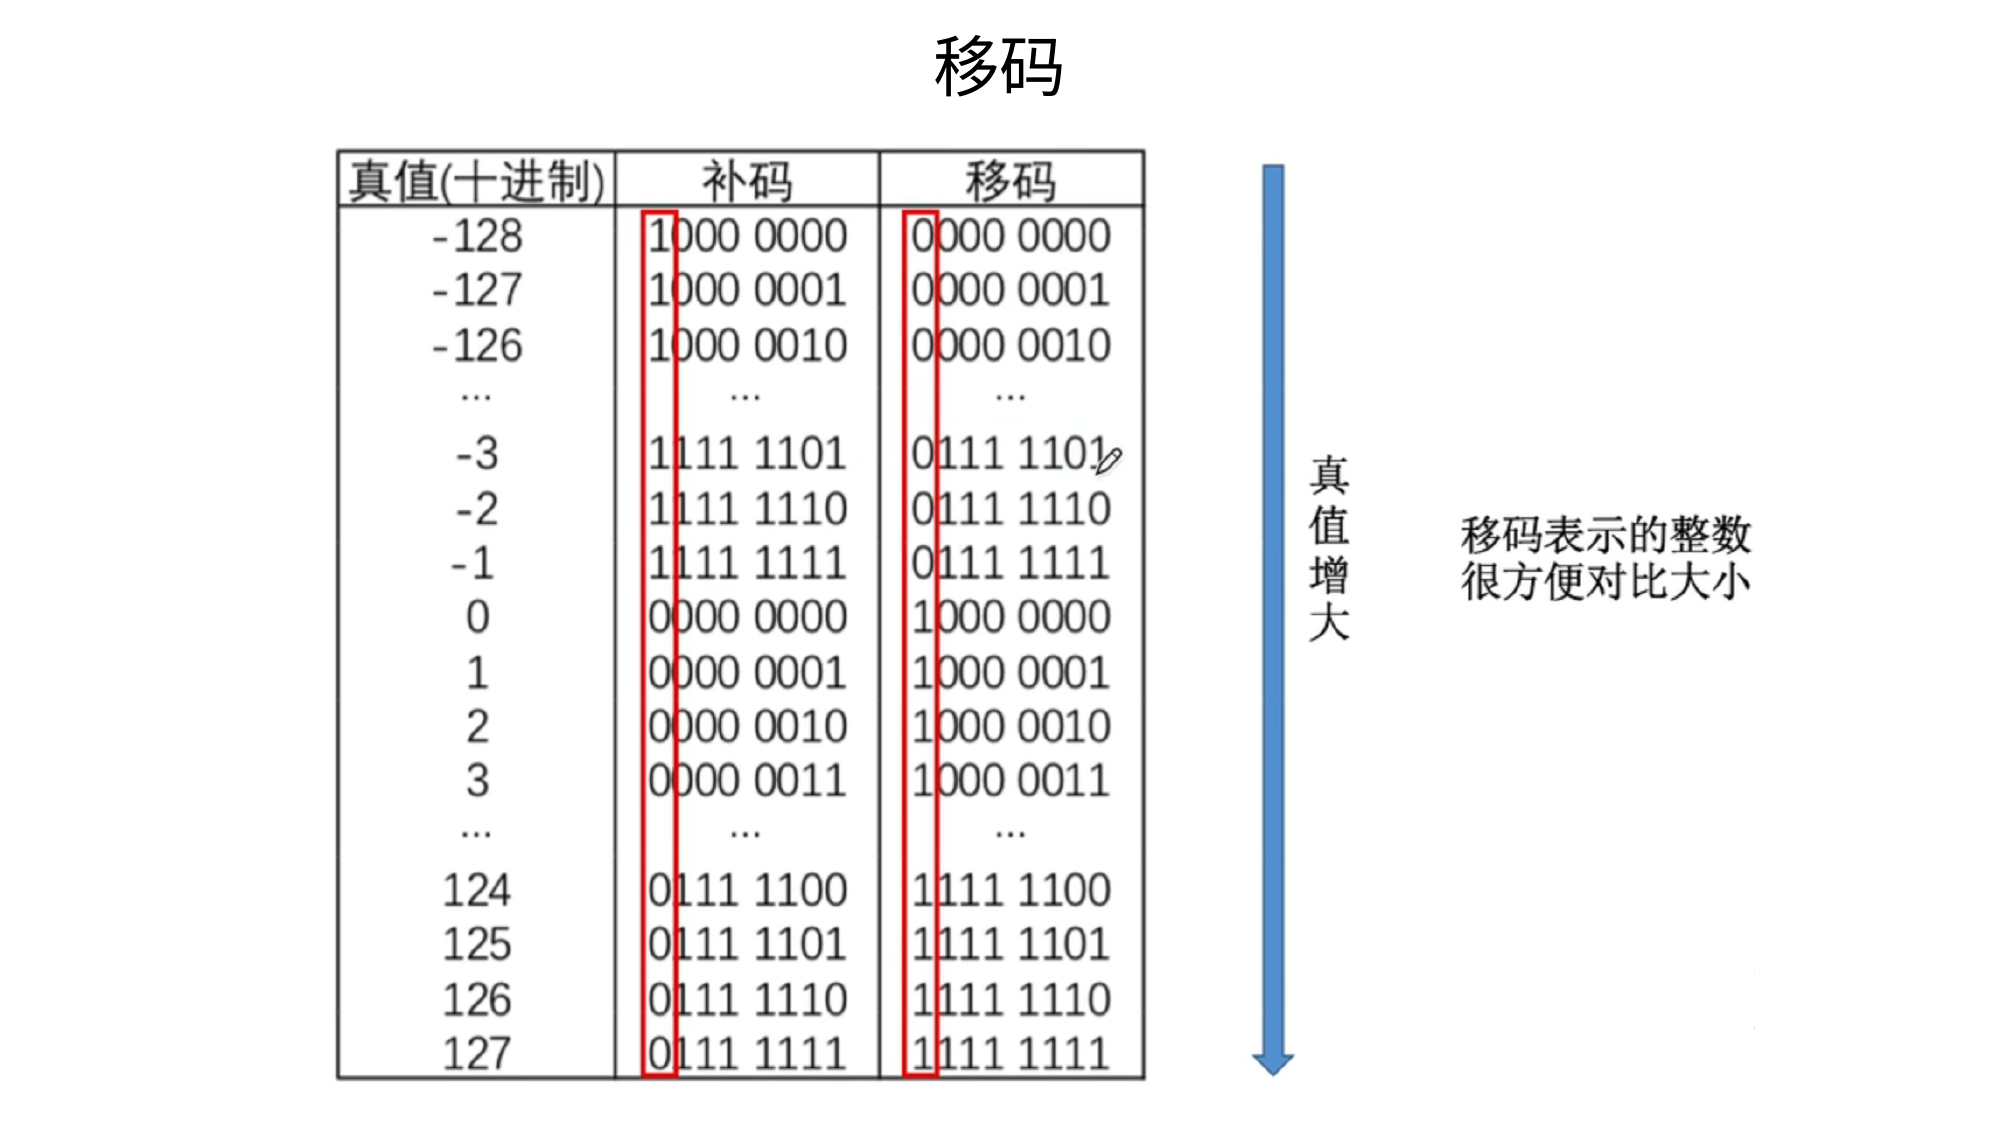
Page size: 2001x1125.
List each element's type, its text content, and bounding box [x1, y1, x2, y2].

picture [245, 113, 1755, 1102]
text_box 移码 [595, 17, 1405, 113]
